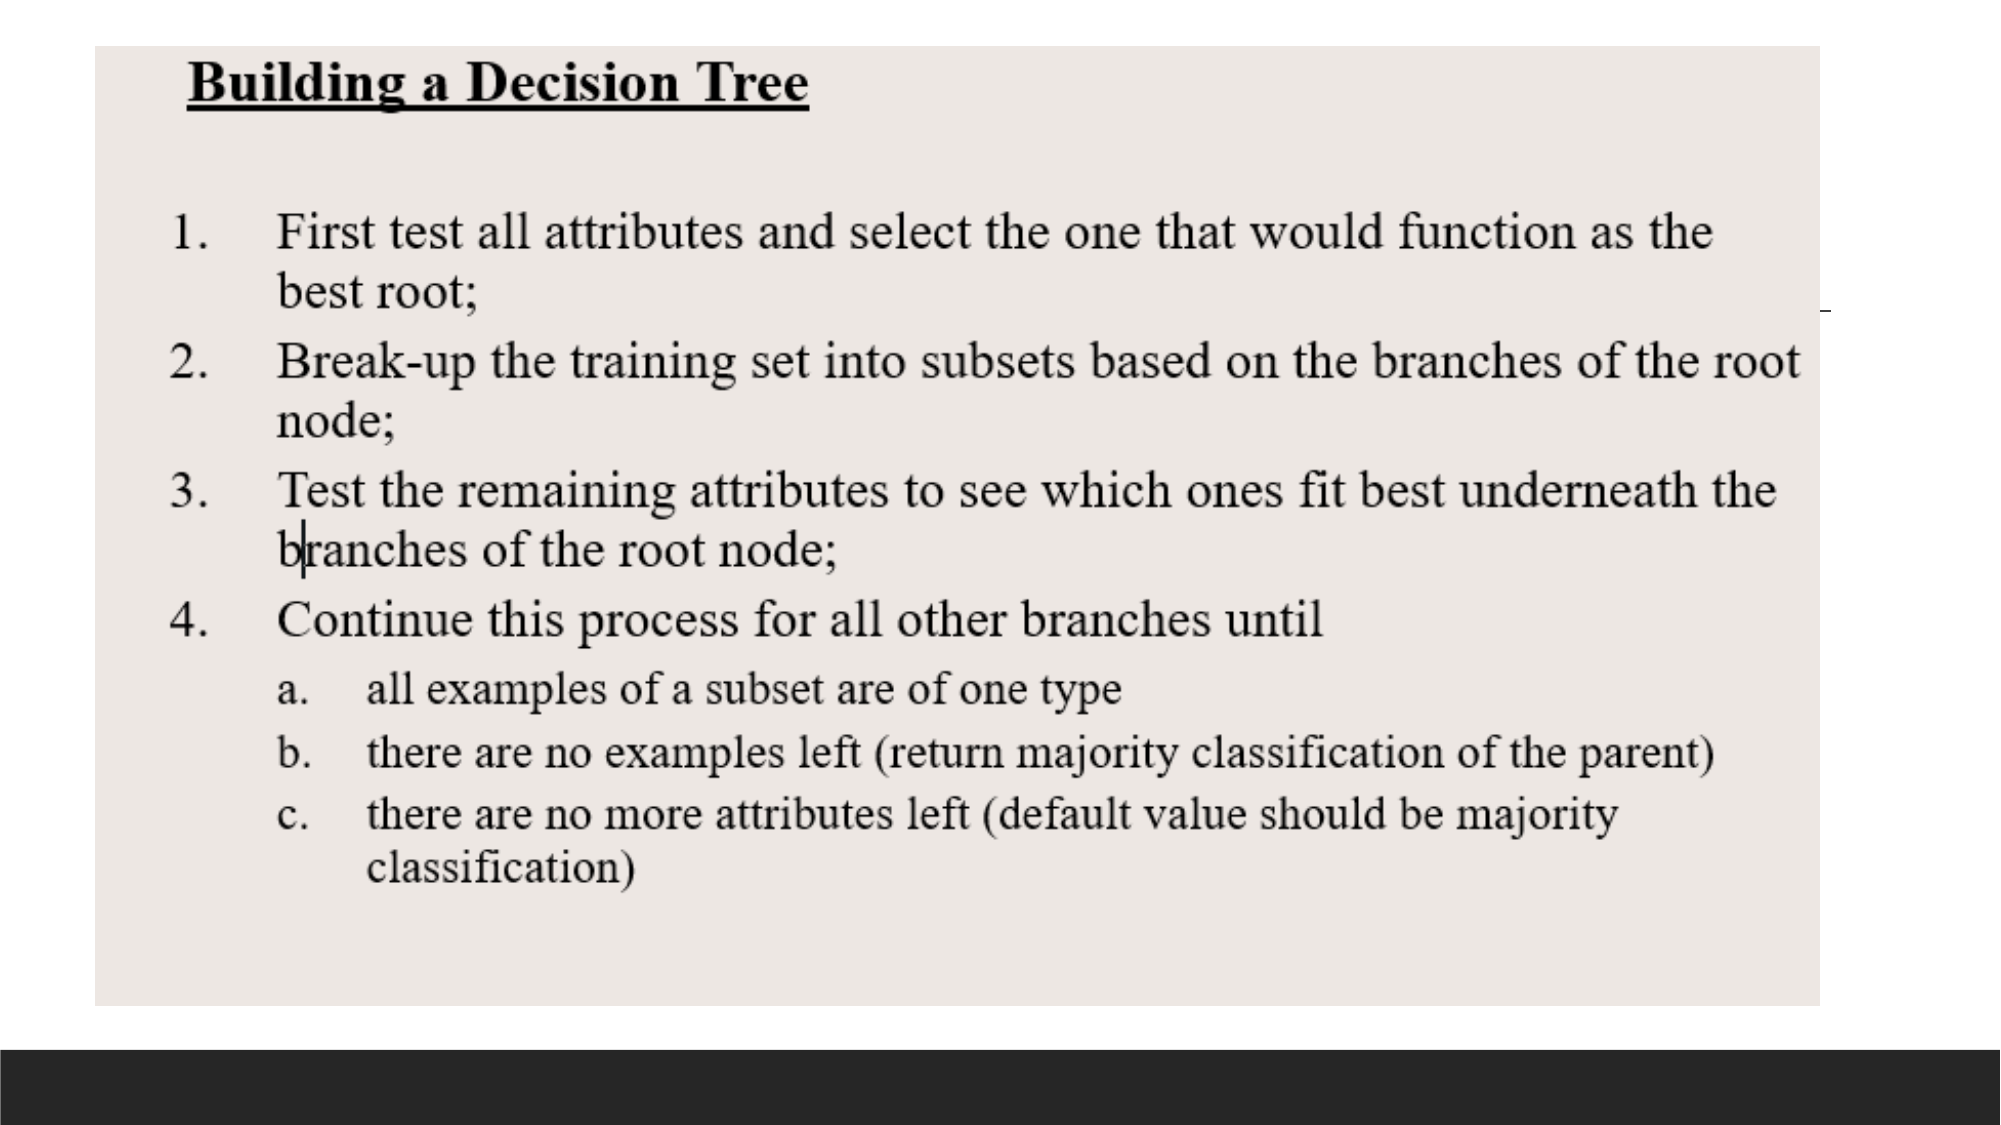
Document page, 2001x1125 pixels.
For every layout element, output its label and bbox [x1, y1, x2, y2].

list [95, 46, 1821, 1006]
